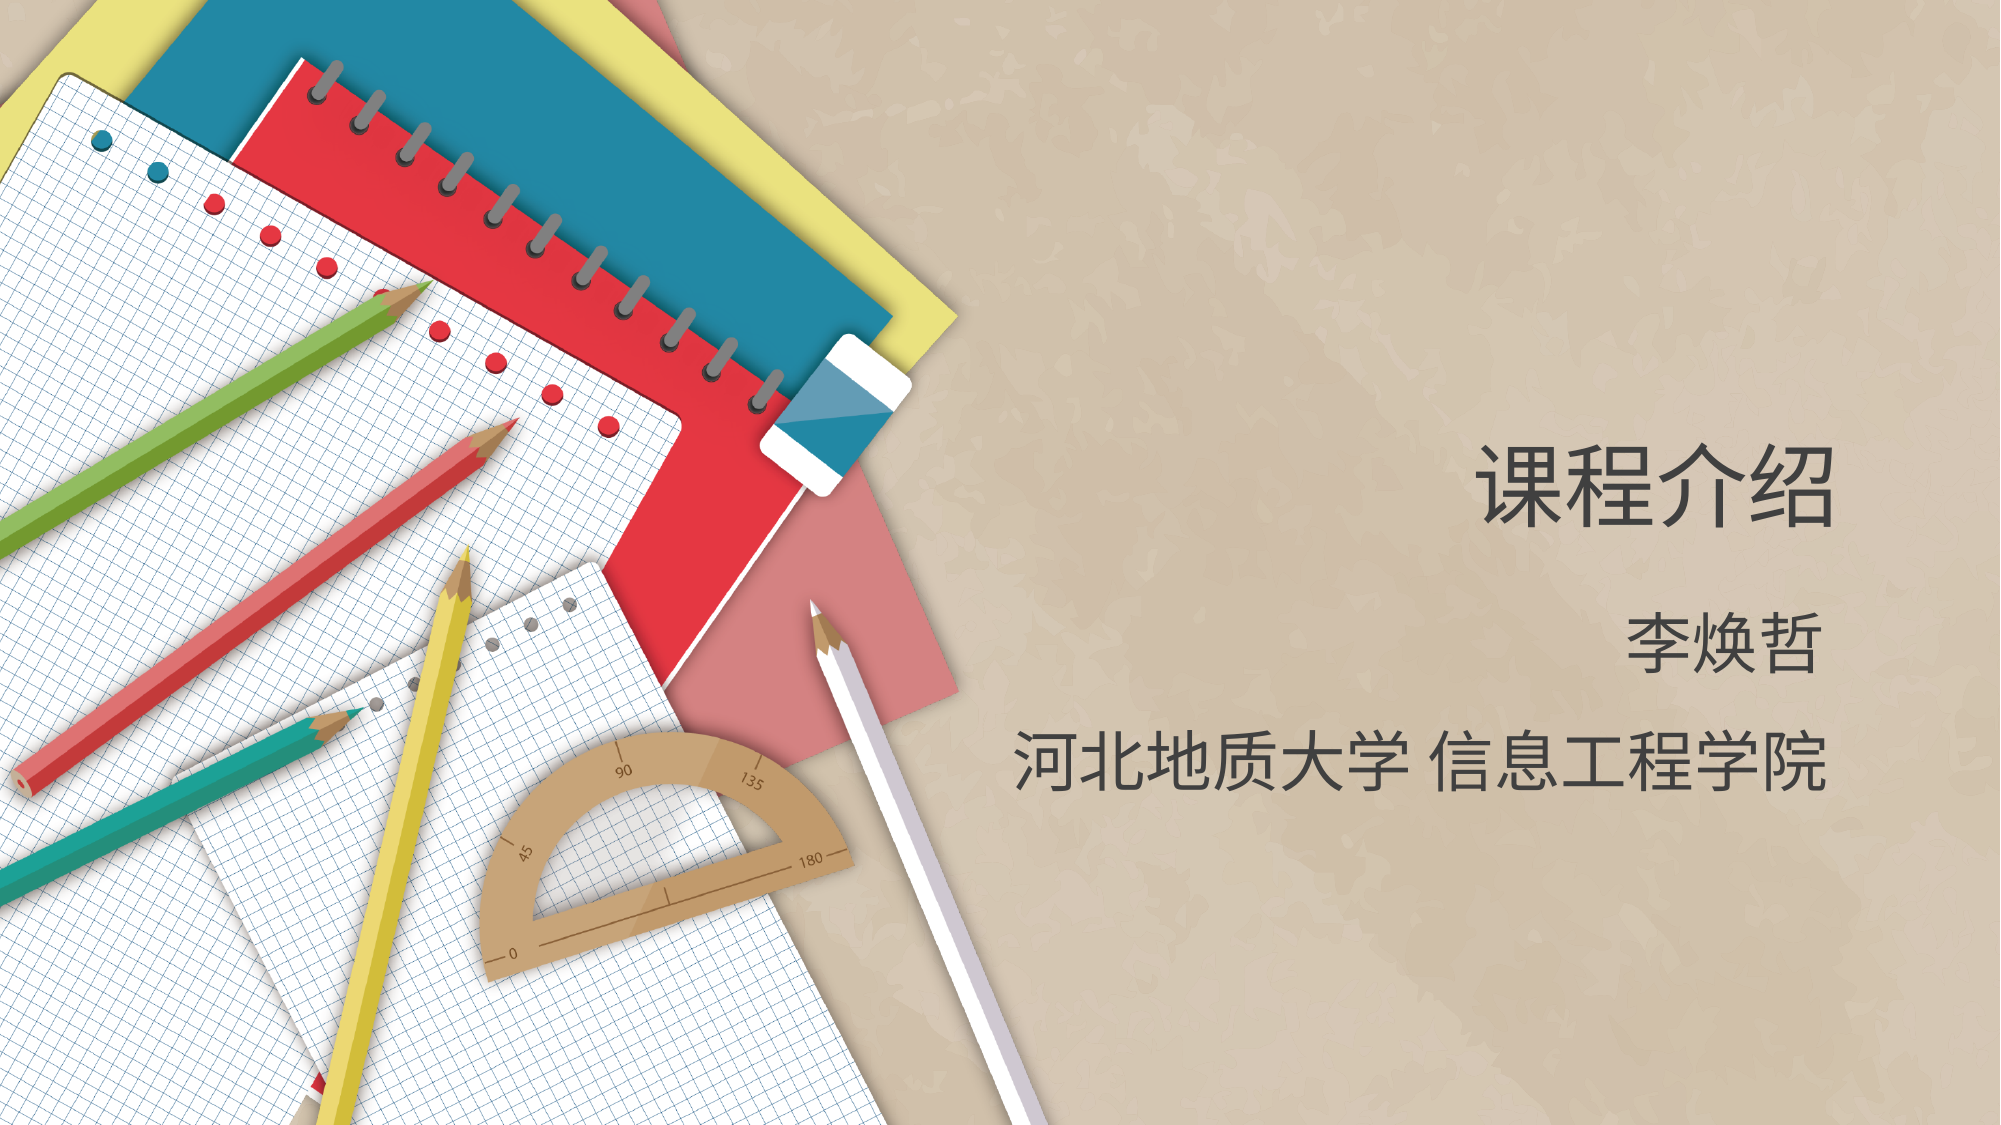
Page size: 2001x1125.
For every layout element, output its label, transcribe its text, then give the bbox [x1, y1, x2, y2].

picture [0, 0, 2000, 1125]
text_box 河北地质大学 信息工程学院 [913, 701, 1844, 808]
text_box 课程介绍 [1457, 421, 1855, 547]
text_box 李焕哲 [910, 583, 1840, 690]
